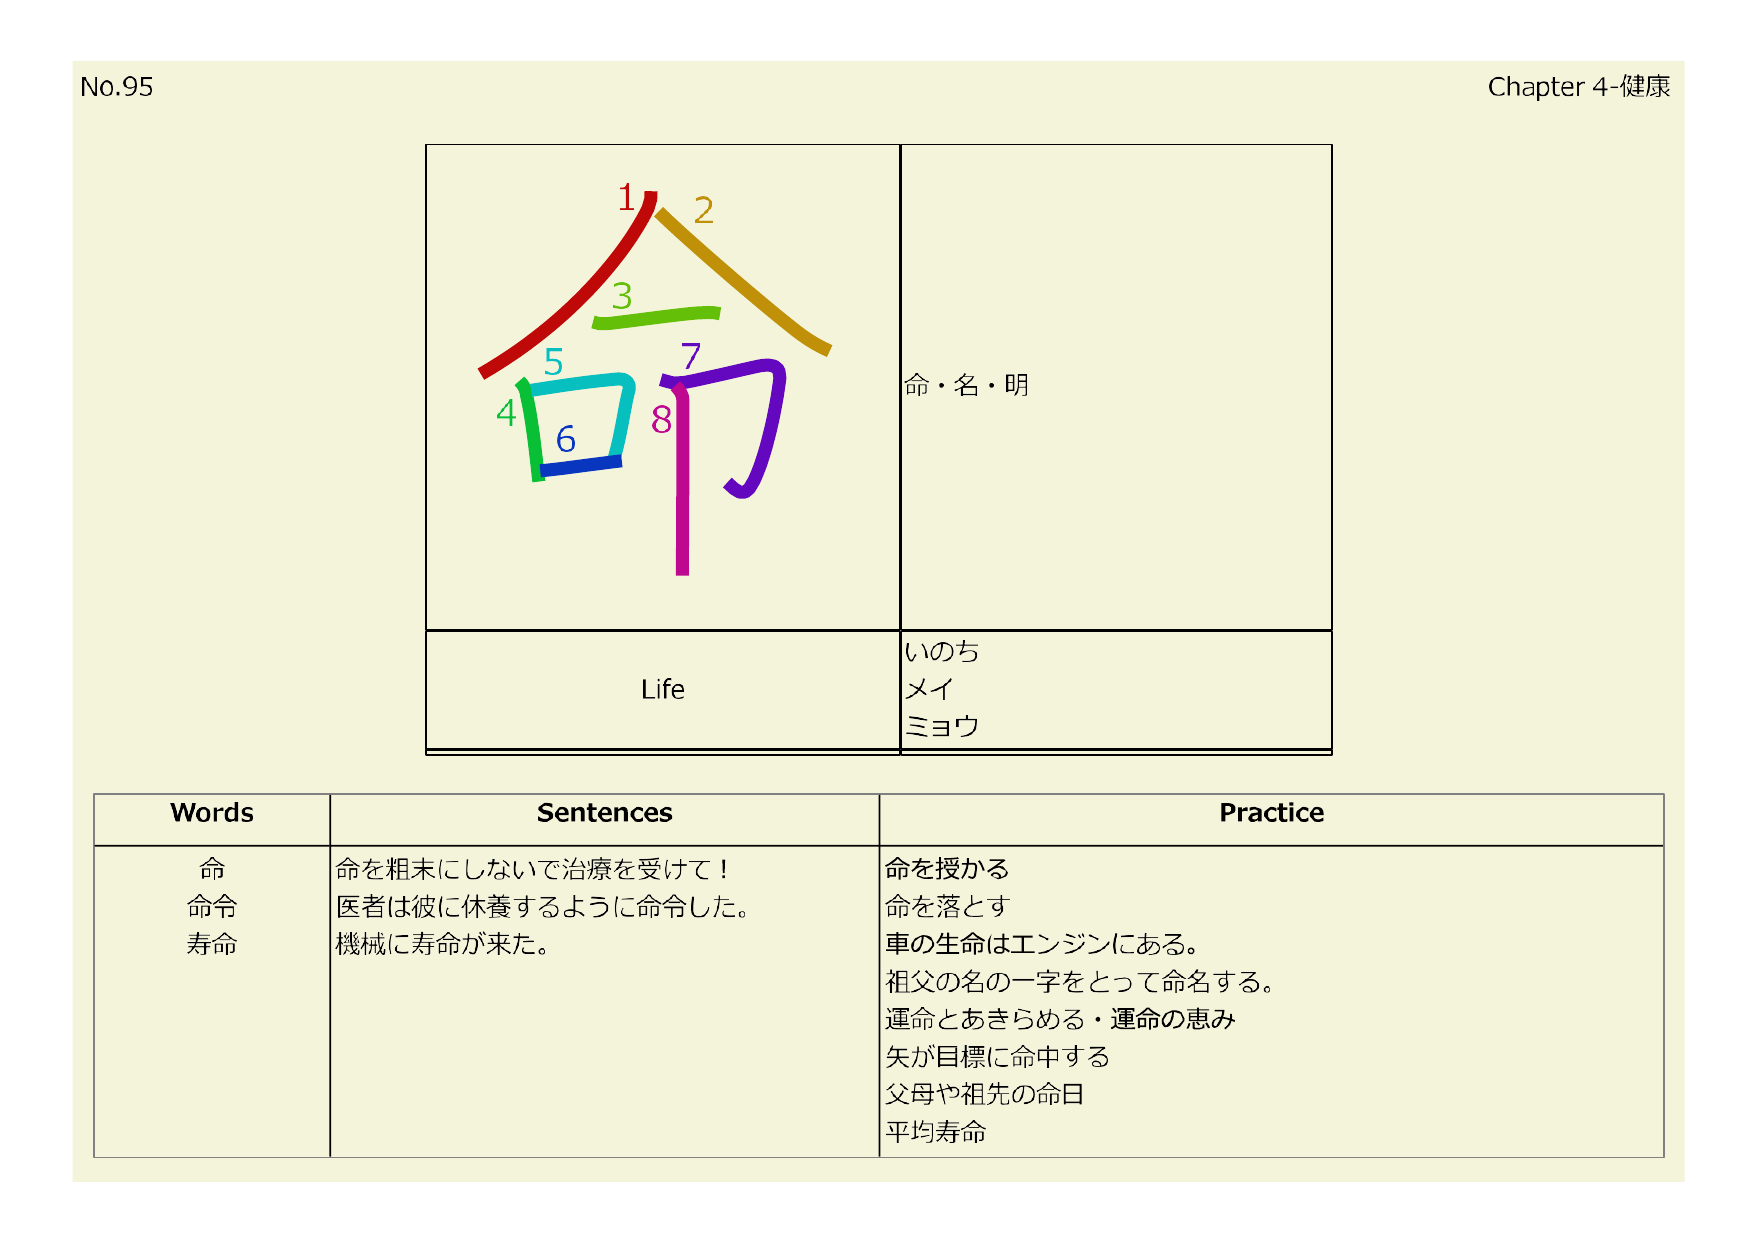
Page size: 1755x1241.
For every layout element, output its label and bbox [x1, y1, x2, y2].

text_box [72, 60, 1685, 1183]
